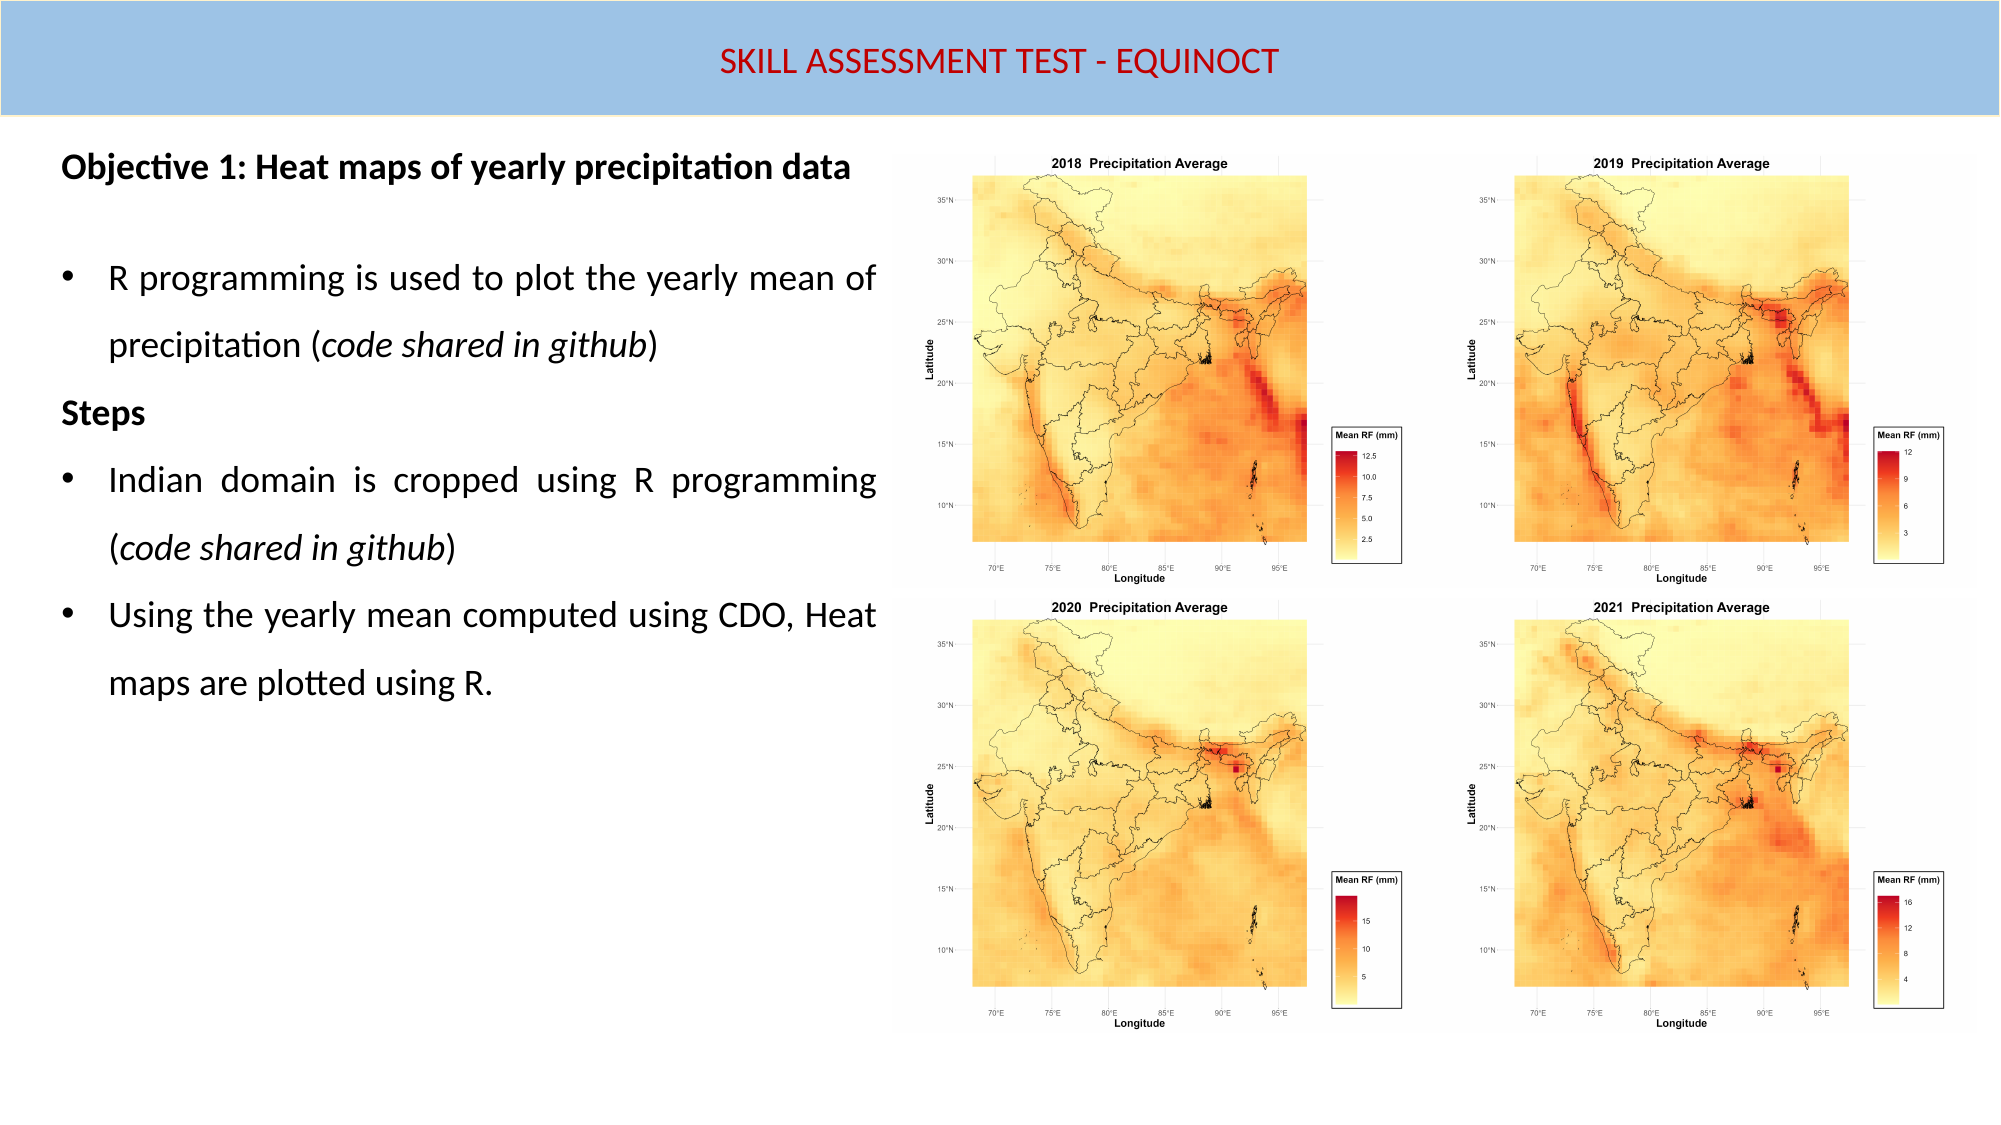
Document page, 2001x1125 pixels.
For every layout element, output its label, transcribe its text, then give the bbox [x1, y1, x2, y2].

text_box Objective 1: Heat maps of yearly precipitation data [46, 134, 922, 195]
picture [892, 154, 1977, 589]
picture [892, 598, 1977, 1033]
text_box SKILL ASSESSMENT TEST - EQUINOCT [0, 0, 2000, 117]
text_box R programming is used to plot the yearly mean of precipitation (code shared in github) Steps Indian domain is cropped using R programming (code shared in github) Using the yearly mean computed using CDO, Heat maps are plotted using R. [46, 222, 893, 710]
